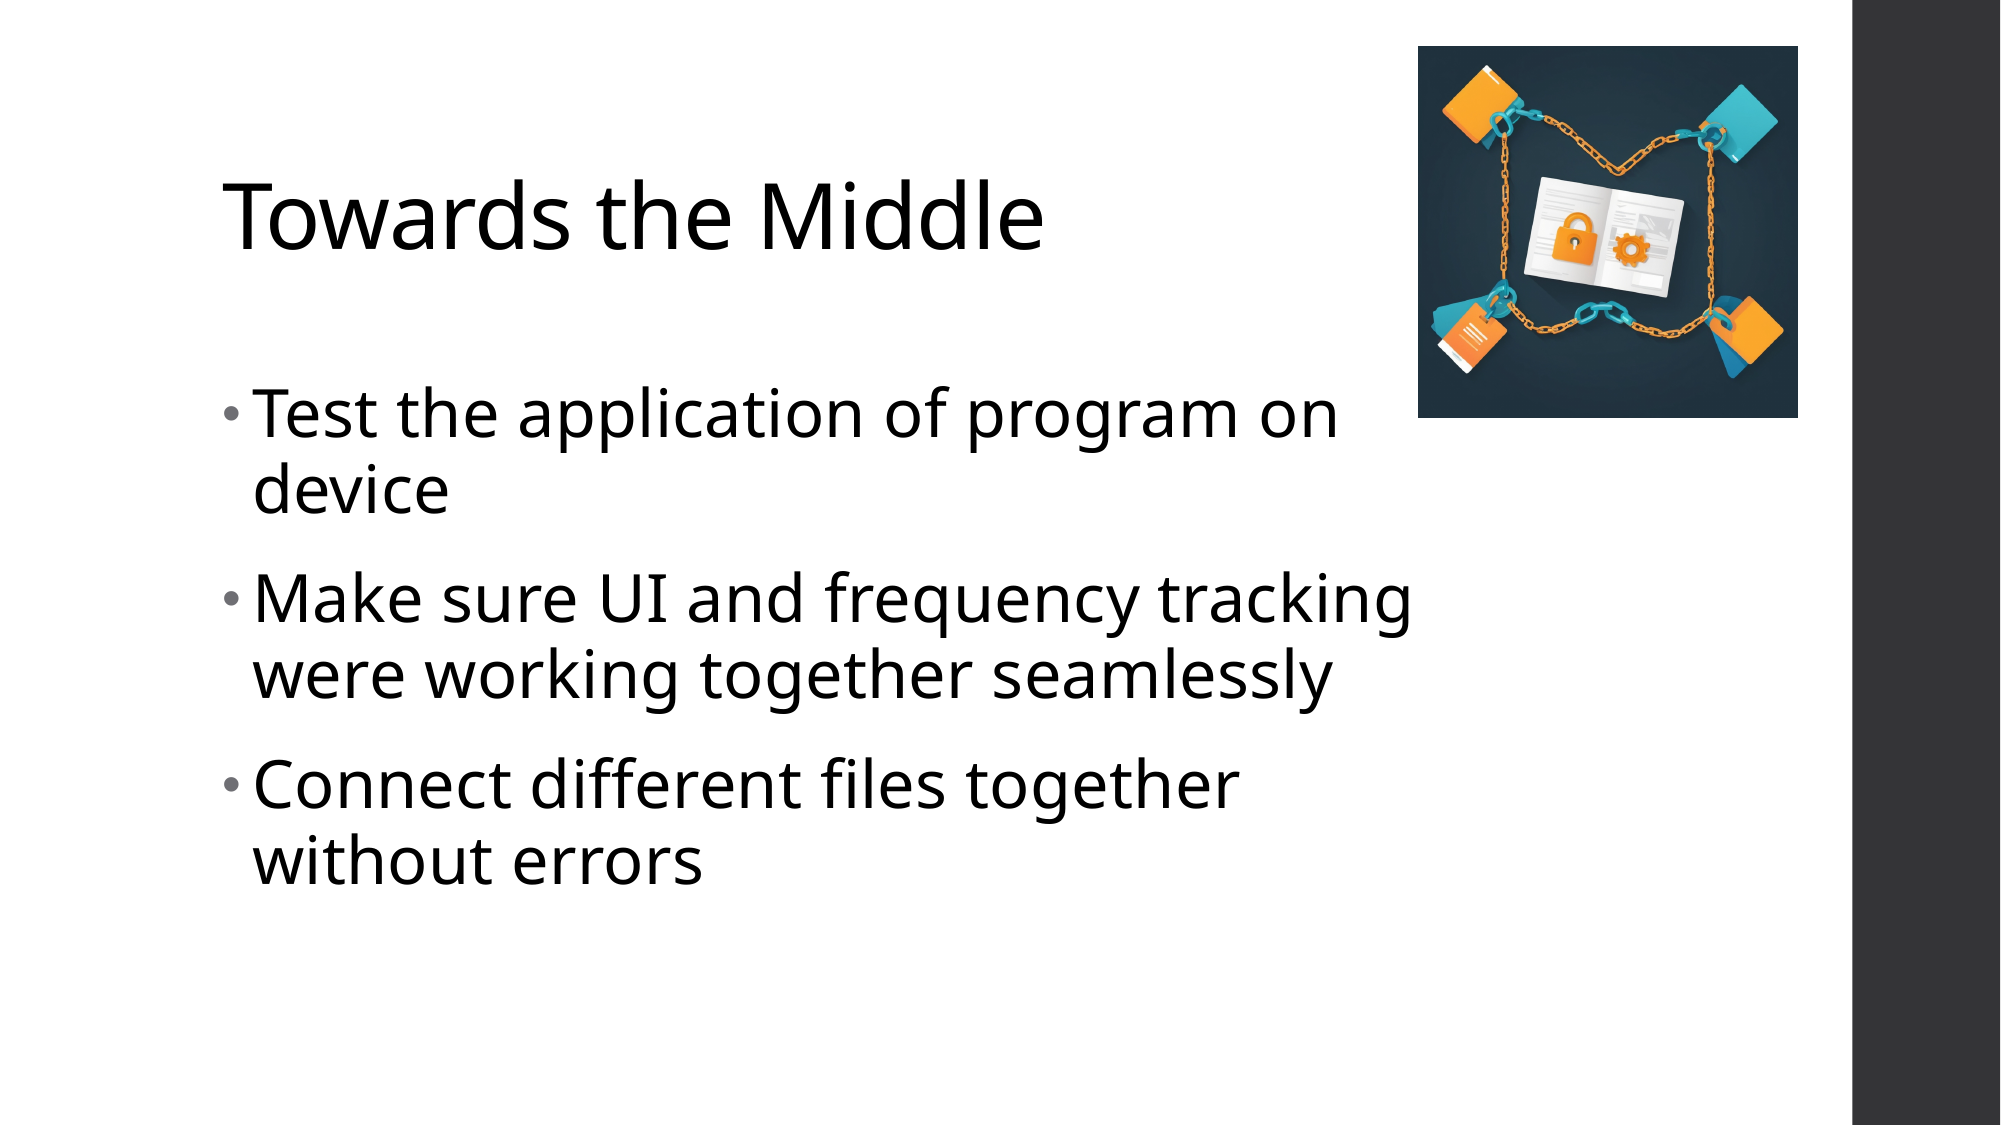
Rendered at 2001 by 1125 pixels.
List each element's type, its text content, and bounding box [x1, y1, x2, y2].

title Towards the Middle [206, 60, 1411, 278]
picture [1418, 46, 1798, 419]
list Test the application of program on device Make sure UI and frequency tracking were working together seamlessly Connect different files together without errors [206, 369, 1508, 1065]
